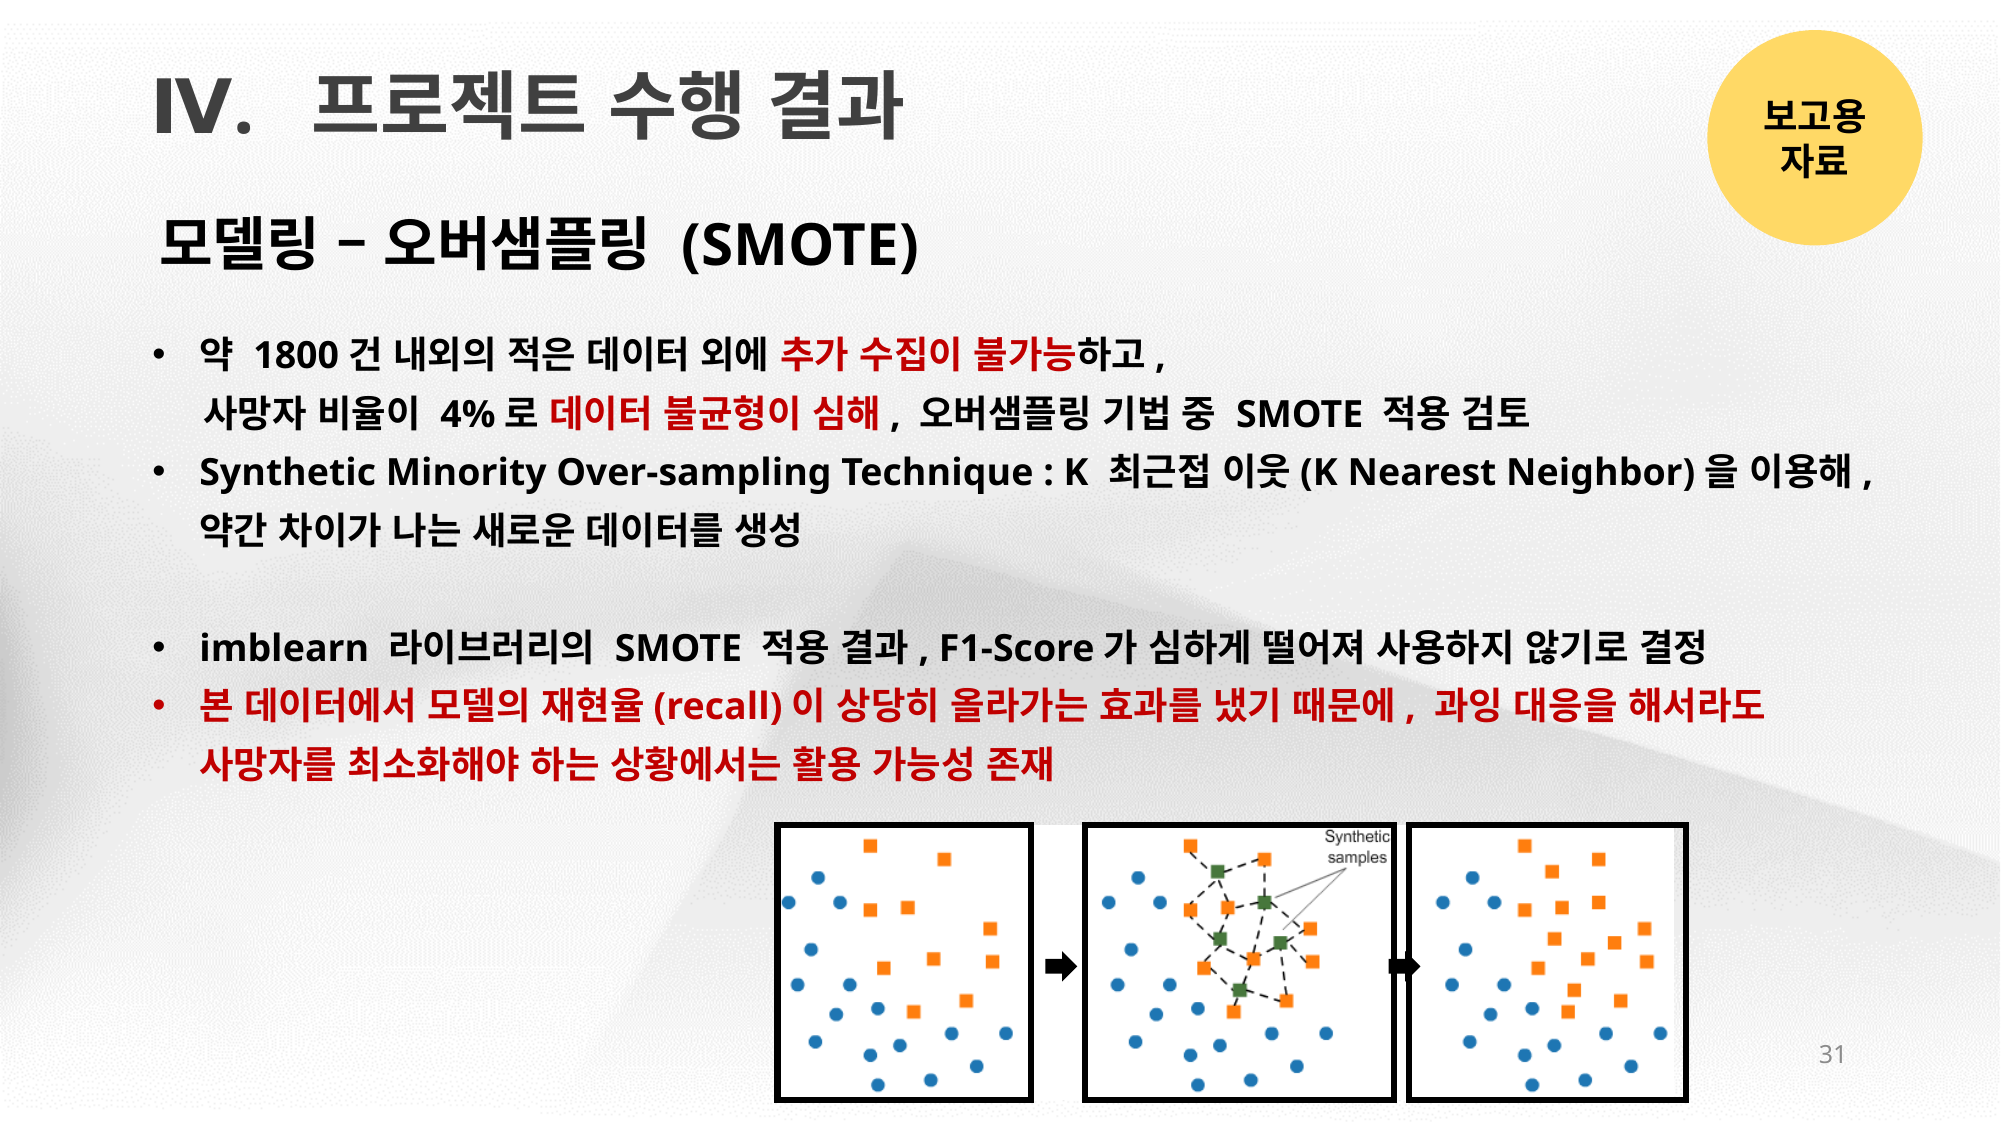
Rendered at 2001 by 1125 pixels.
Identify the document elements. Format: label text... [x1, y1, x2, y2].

picture [0, 0, 2001, 1125]
text_box 모델링 – 오버샘플링 (SMOTE) [144, 178, 934, 285]
text_box 보고용 자료 [1706, 29, 1924, 247]
text_box Ⅳ. 프로젝트 수행 결과 [135, 50, 1252, 156]
text_box 약 1800건 내외의 적은 데이터 외에 추가 수집이 불가능하고, 사망자 비율이 4%로 데이터 불균형이 심해, 오버샘플링 기법 중 SMOTE 적용 검토 Synthetic Minority Over-sampling Technique : K 최근접 이웃(K Nearest Neighbor)을 이용해, 약간 차이가 나는 새로운 데이터를 생성 imblearn 라이브러리의 SMOTE 적용 결과, F1-Score가 심하게 떨어져 사용하지 않기로 결정 본 데이터에서 모델의 재현율(recall)이 상당히 올라가는 효과를 냈기 때문에, 과잉 대응을 해서라도 사망자를 최소화해야 하는 상황에서는 활용 가능성 존재 [137, 310, 1902, 793]
slide_number 31 [1686, 1023, 1863, 1084]
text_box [777, 825, 1686, 1100]
